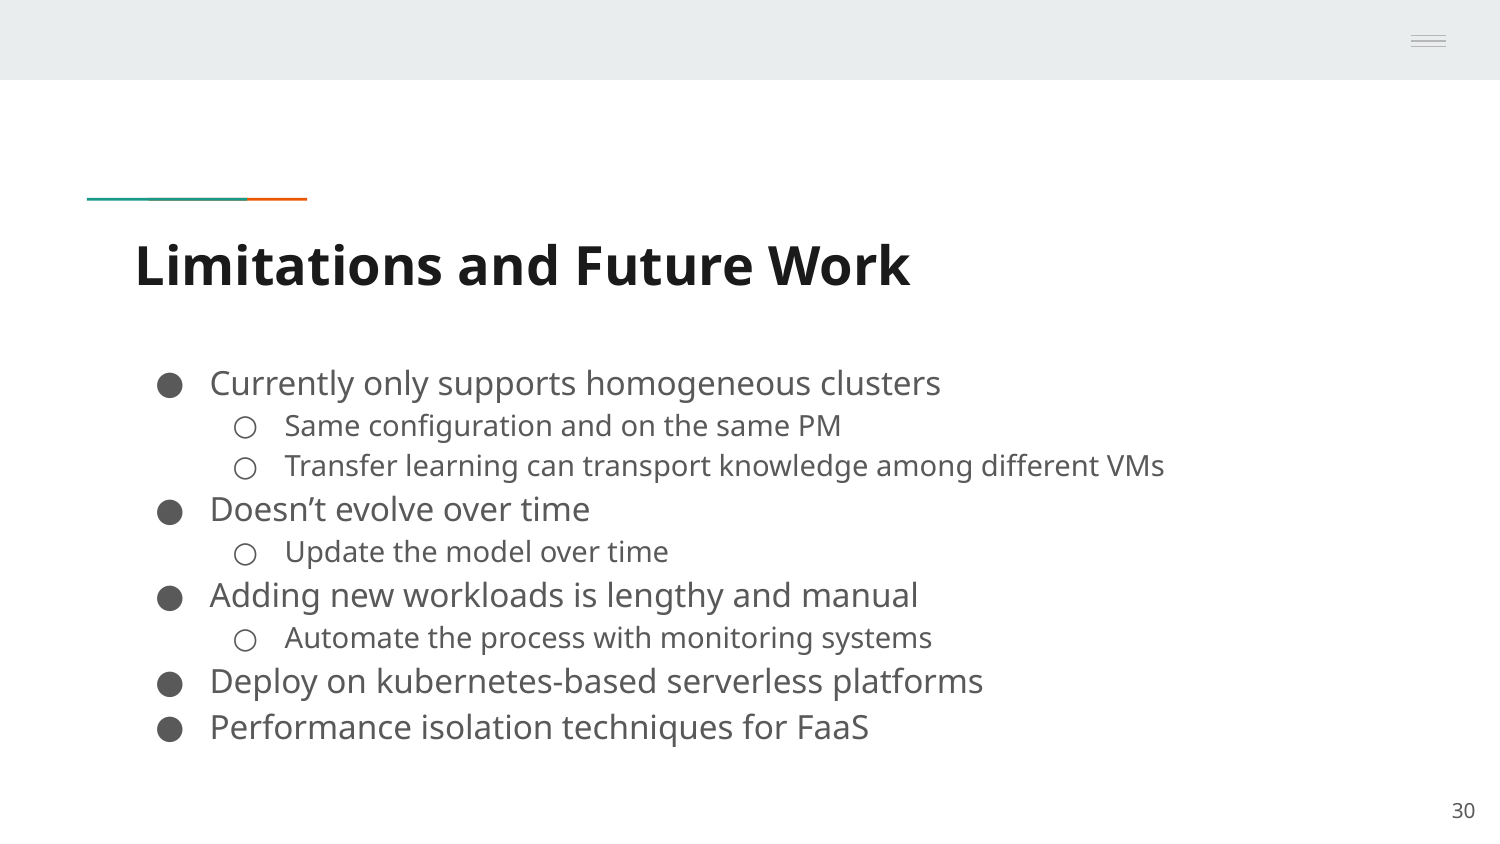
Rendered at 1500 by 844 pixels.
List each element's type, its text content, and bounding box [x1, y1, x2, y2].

list Currently only supports homogeneous clusters Same configuration and on the same PM Transfer learning can transport knowledge among different VMs Doesn’t evolve over time Update the model over time Adding new workloads is lengthy and manual Automate the process with monitoring systems Deploy on kubernetes-based serverless platforms Performance isolation techniques for FaaS [119, 341, 1381, 712]
slide_number ‹#› [1400, 779, 1491, 844]
title Limitations and Future Work [119, 216, 1381, 305]
